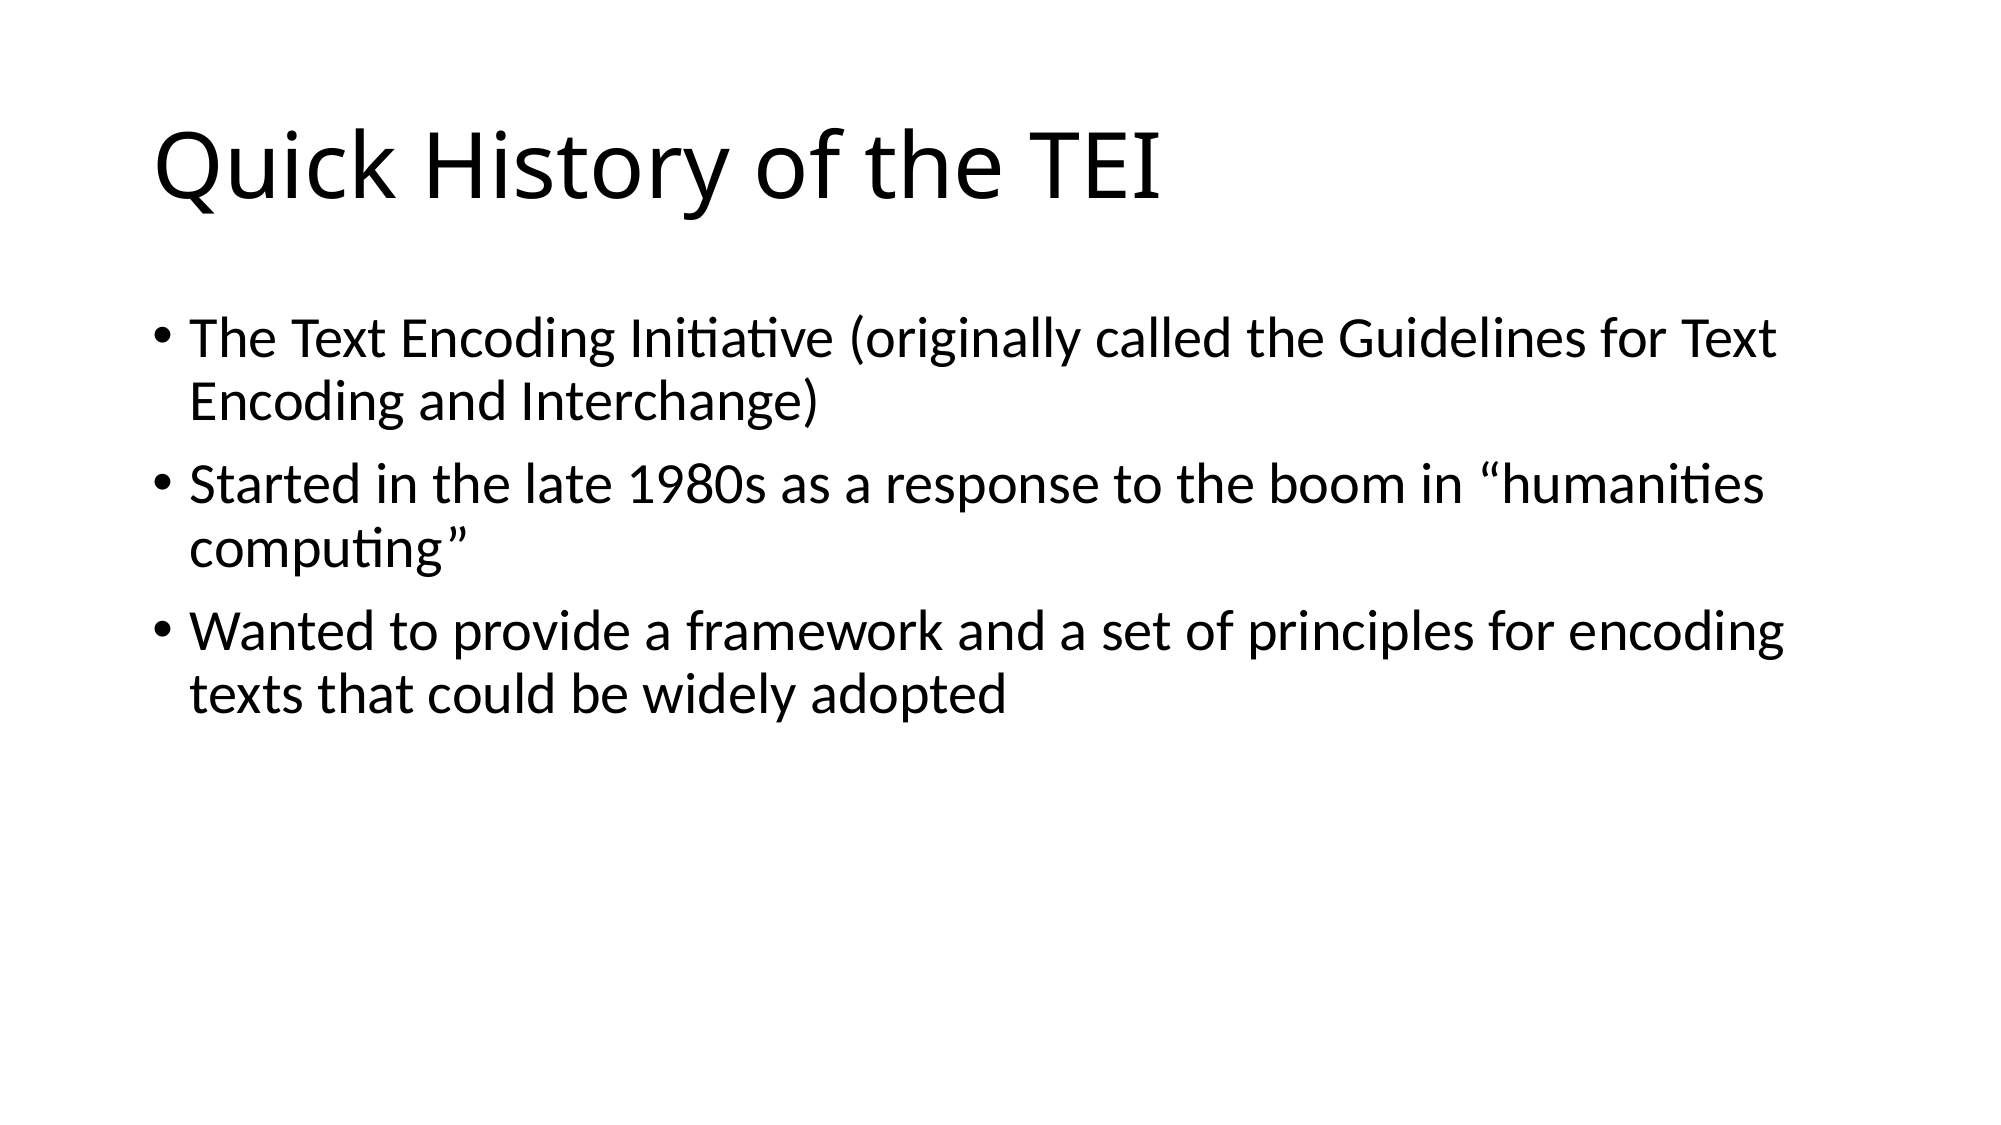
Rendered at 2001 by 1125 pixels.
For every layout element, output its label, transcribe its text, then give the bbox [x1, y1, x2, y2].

title Quick History of the TEI [137, 59, 1863, 278]
list The Text Encoding Initiative (originally called the Guidelines for Text Encoding and Interchange) Started in the late 1980s as a response to the boom in “humanities computing” Wanted to provide a framework and a set of principles for encoding texts that could be widely adopted [137, 299, 1863, 1014]
